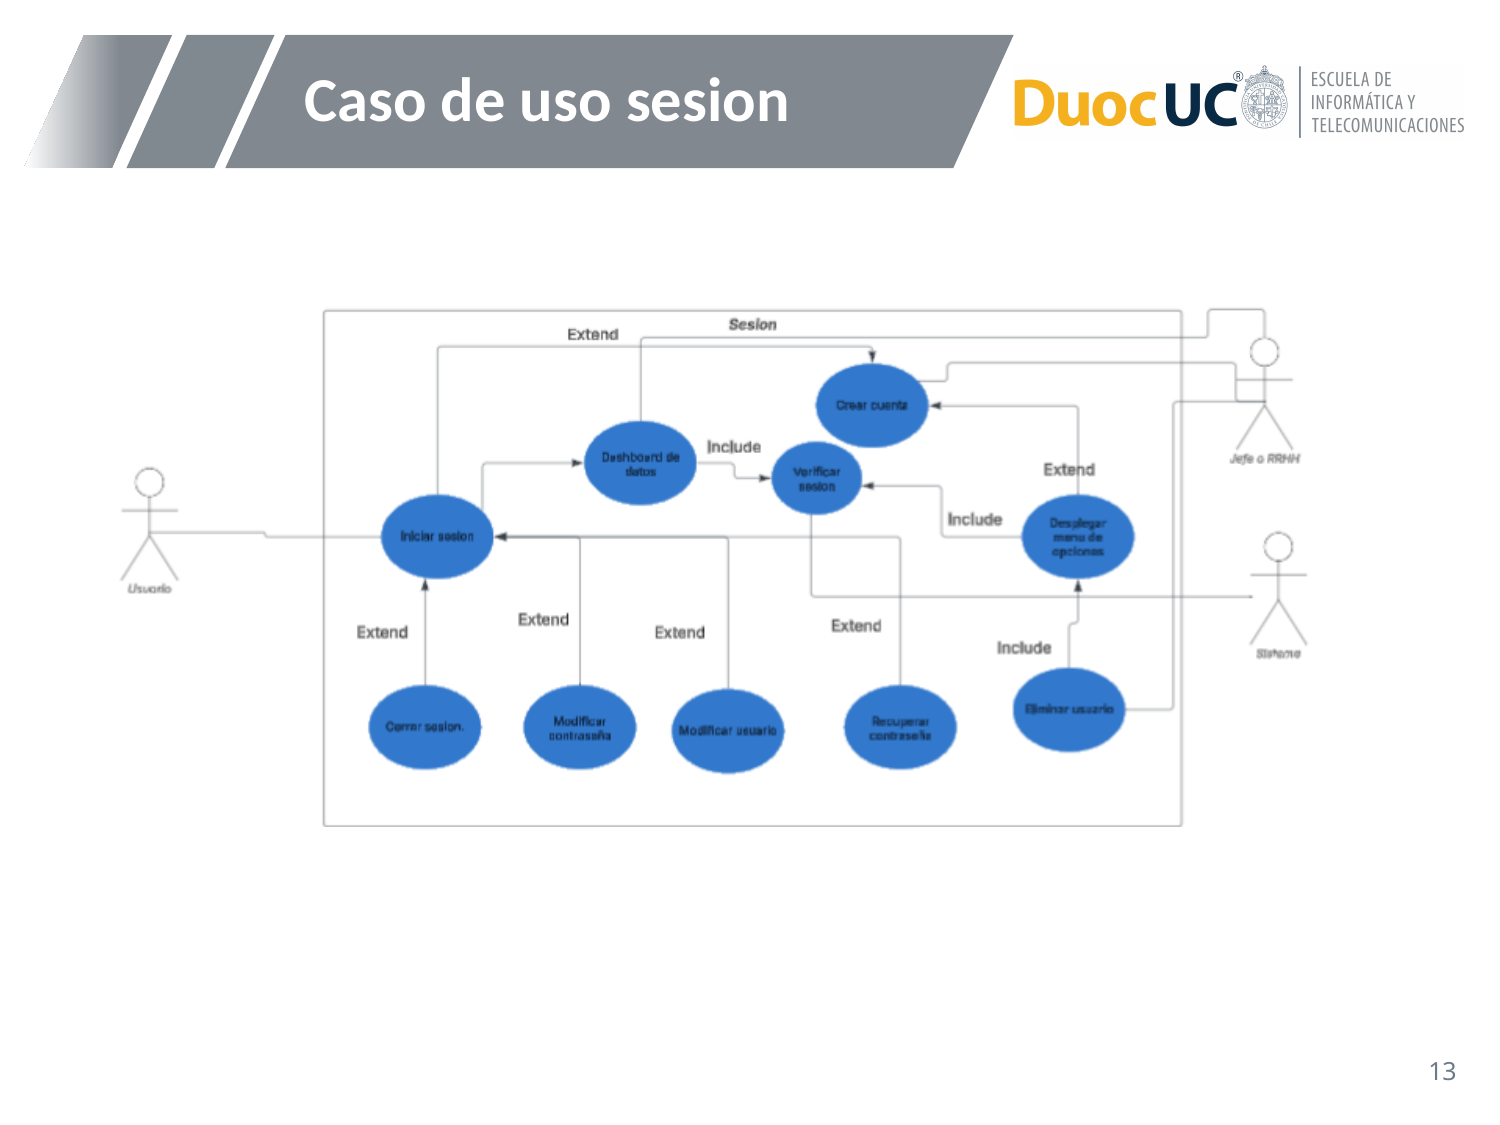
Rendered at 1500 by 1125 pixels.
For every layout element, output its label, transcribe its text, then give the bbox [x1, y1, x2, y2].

picture [62, 298, 1438, 827]
picture [1013, 63, 1465, 140]
title Caso de uso sesion [289, 34, 993, 169]
